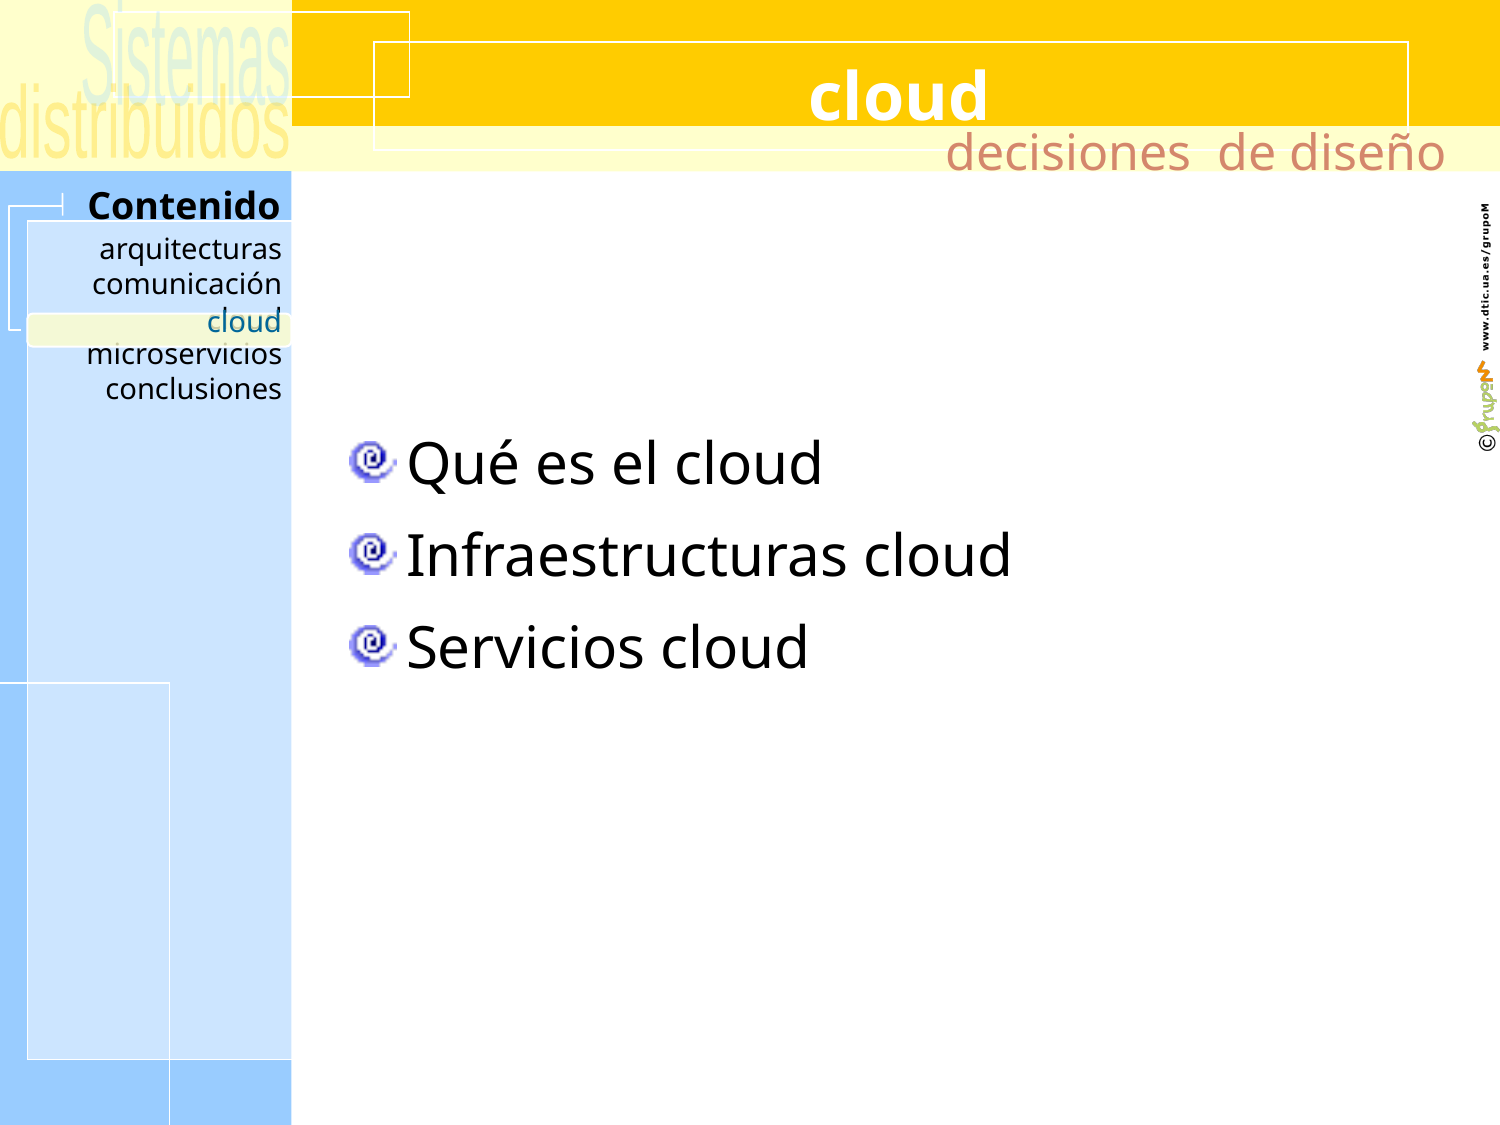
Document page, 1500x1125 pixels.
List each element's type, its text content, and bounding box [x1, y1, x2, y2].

picture [1472, 173, 1500, 461]
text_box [8, 206, 298, 348]
text_box decisiones de diseño [292, 113, 1462, 199]
title cloud [311, 33, 1488, 153]
list Qué es el cloud Infraestructuras cloud Servicios cloud [334, 426, 1329, 810]
picture [349, 441, 397, 483]
picture [349, 625, 397, 667]
picture [349, 533, 397, 575]
